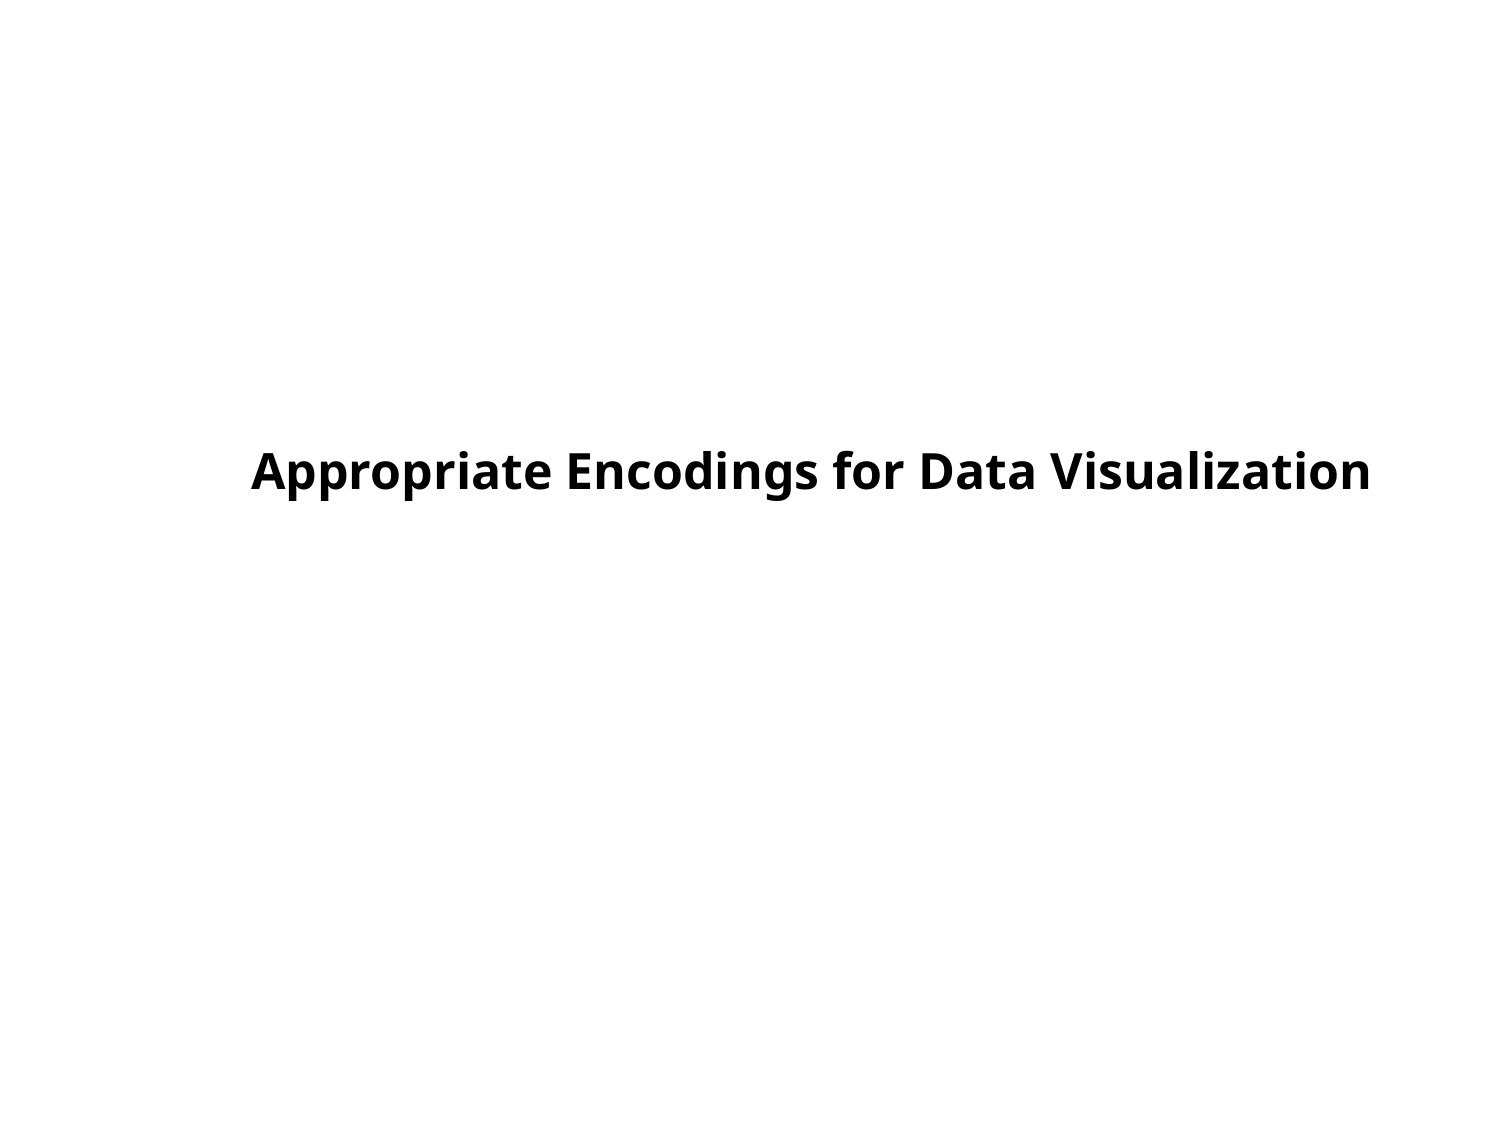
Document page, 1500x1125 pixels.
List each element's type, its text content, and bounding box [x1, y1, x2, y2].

title Appropriate Encodings for Data Visualization [112, 349, 1388, 591]
